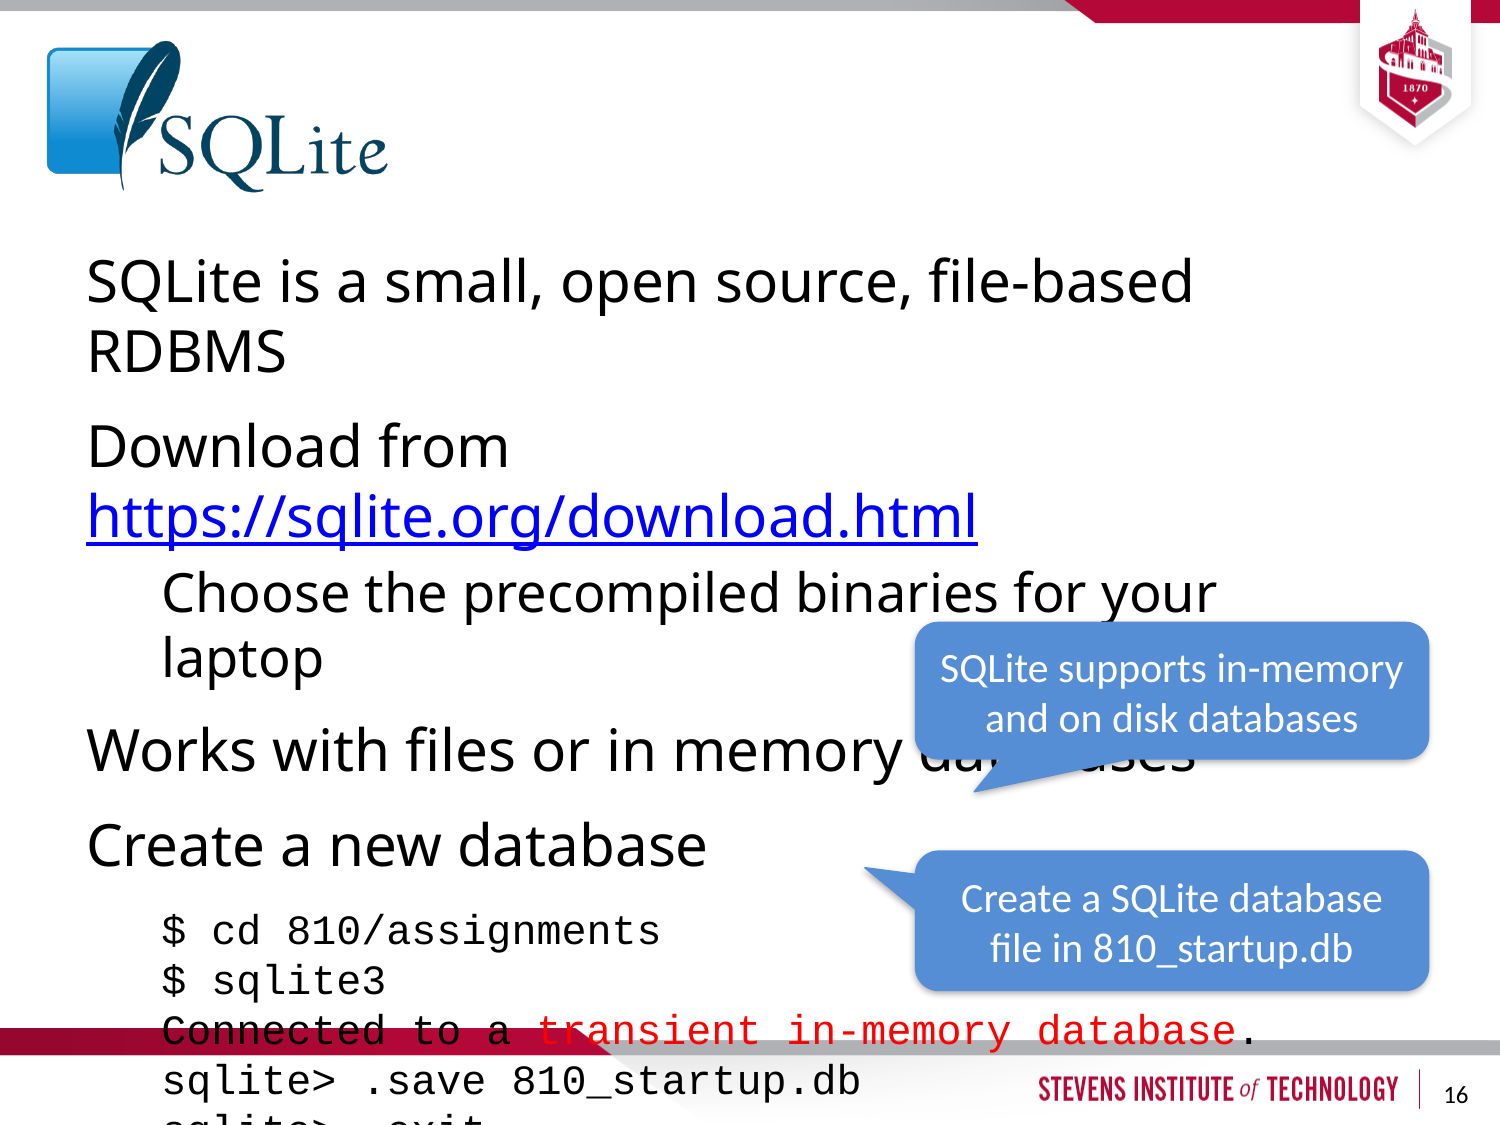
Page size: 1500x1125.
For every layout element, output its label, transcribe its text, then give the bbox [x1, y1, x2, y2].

picture [0, 1028, 1500, 1125]
picture [0, 0, 1500, 202]
text_box Create a SQLite database file in 810_startup.db [864, 850, 1430, 992]
list SQLite is a small, open source, file-based RDBMS Download from https://sqlite.org/download.html Choose the precompiled binaries for your laptop Works with files or in memory databases Create a new database $ cd 810/assignments $ sqlite3 Connected to a transient in-memory database. sqlite> .save 810_startup.db sqlite> .exit Or create database in DataGrip [71, 236, 1393, 977]
slide_number 16 [1428, 1071, 1490, 1108]
text_box SQLite supports in-memory and on disk databases [914, 621, 1430, 793]
